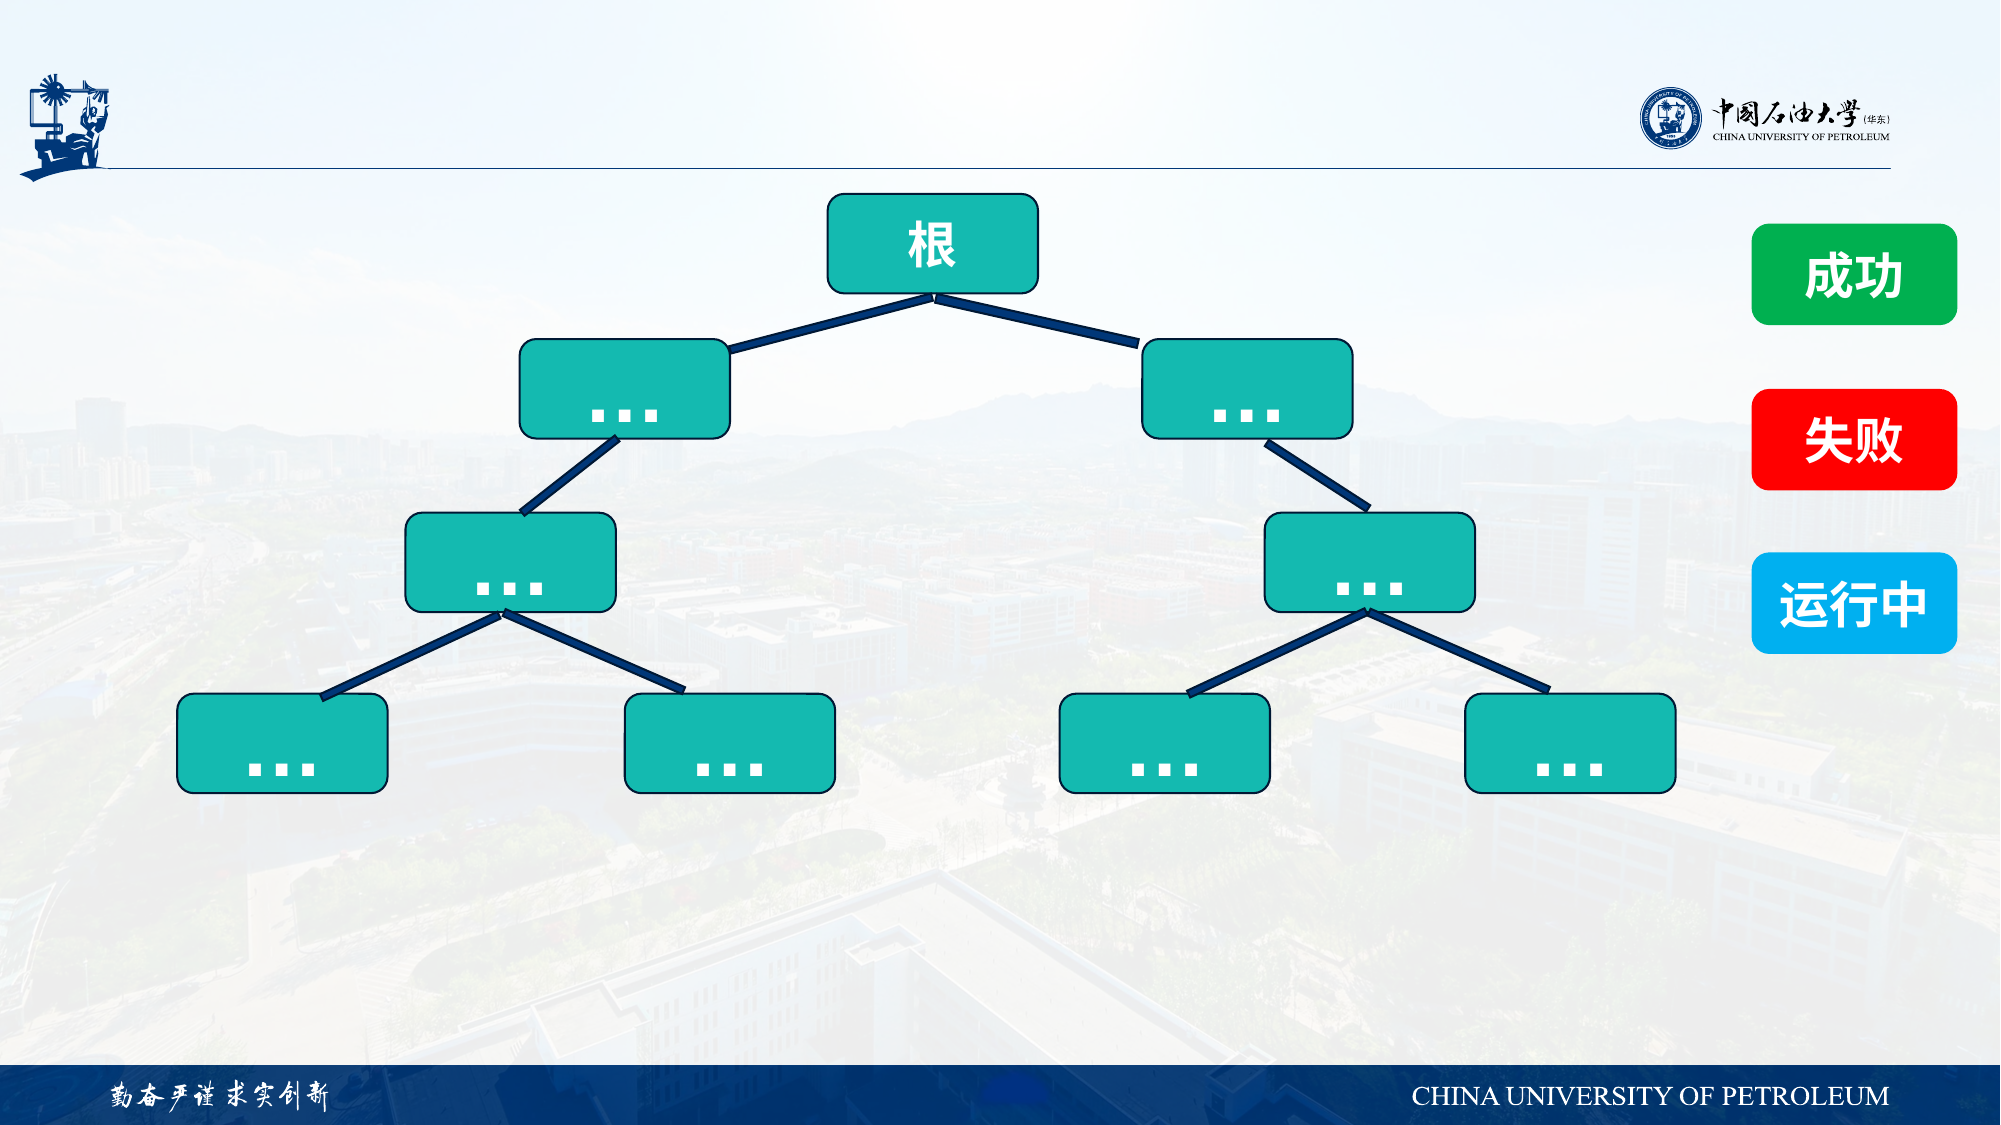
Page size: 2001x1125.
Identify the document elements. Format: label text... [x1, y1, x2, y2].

text_box 成功 [1751, 223, 1958, 326]
text_box [1366, 607, 1552, 696]
text_box … [518, 338, 732, 440]
text_box … [176, 692, 389, 795]
text_box … [1141, 338, 1354, 440]
text_box 根 [826, 192, 1040, 295]
text_box [1185, 606, 1368, 699]
text_box 运行中 [1751, 552, 1958, 654]
text_box 失败 [1751, 388, 1958, 491]
text_box [1263, 438, 1372, 513]
text_box [318, 610, 502, 703]
text_box [501, 607, 687, 696]
text_box [518, 434, 621, 518]
text_box … [1058, 692, 1272, 795]
text_box [727, 292, 934, 355]
text_box [933, 292, 1140, 350]
text_box … [623, 692, 837, 795]
text_box … [404, 511, 617, 614]
text_box … [1263, 511, 1477, 614]
text_box … [1464, 692, 1677, 795]
